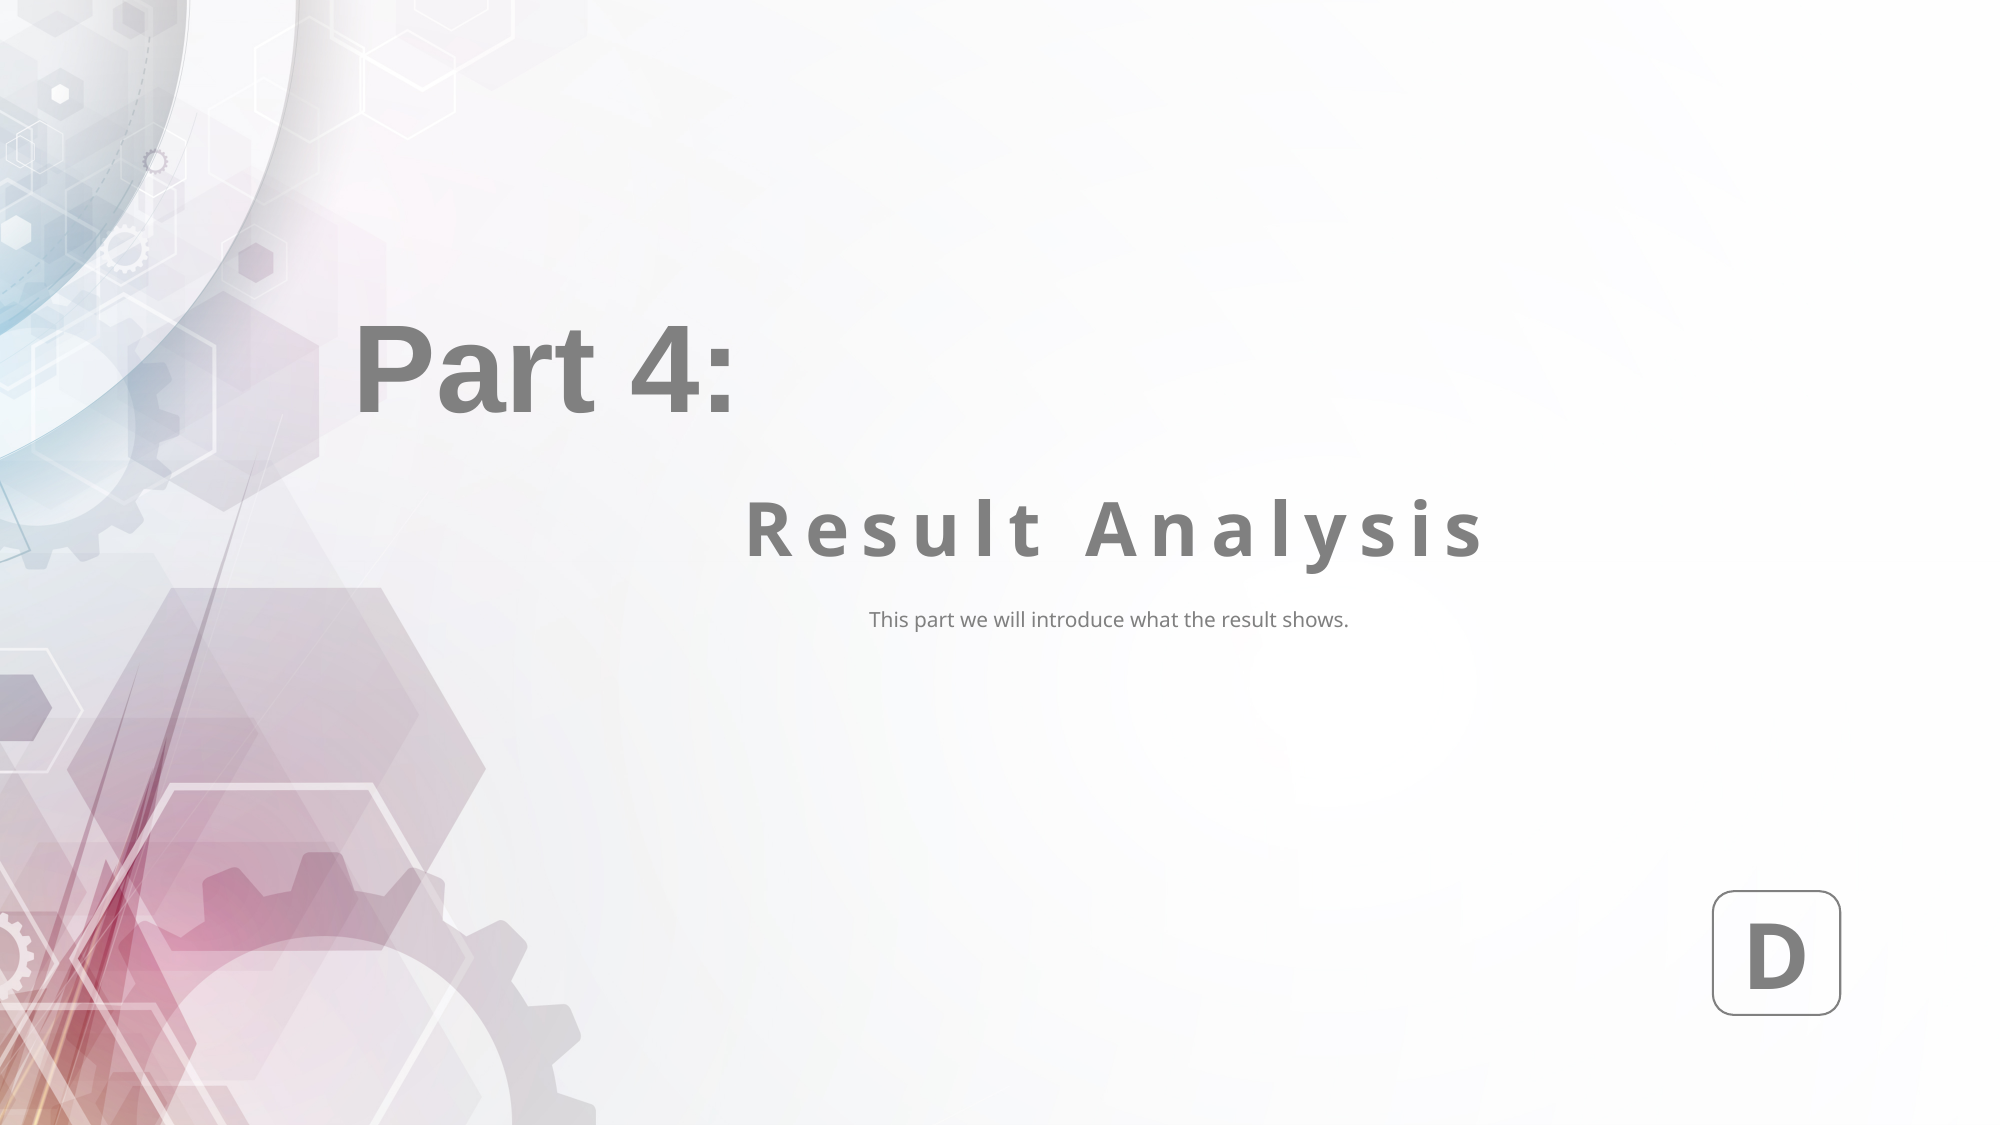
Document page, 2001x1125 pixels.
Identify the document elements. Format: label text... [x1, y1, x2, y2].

text_box Part 4: [338, 279, 1214, 445]
text_box D [1711, 890, 1842, 1016]
picture [0, 0, 2001, 1125]
text_box Result Analysis [728, 465, 1584, 579]
text_box This part we will introduce what the result shows. [665, 592, 1553, 640]
